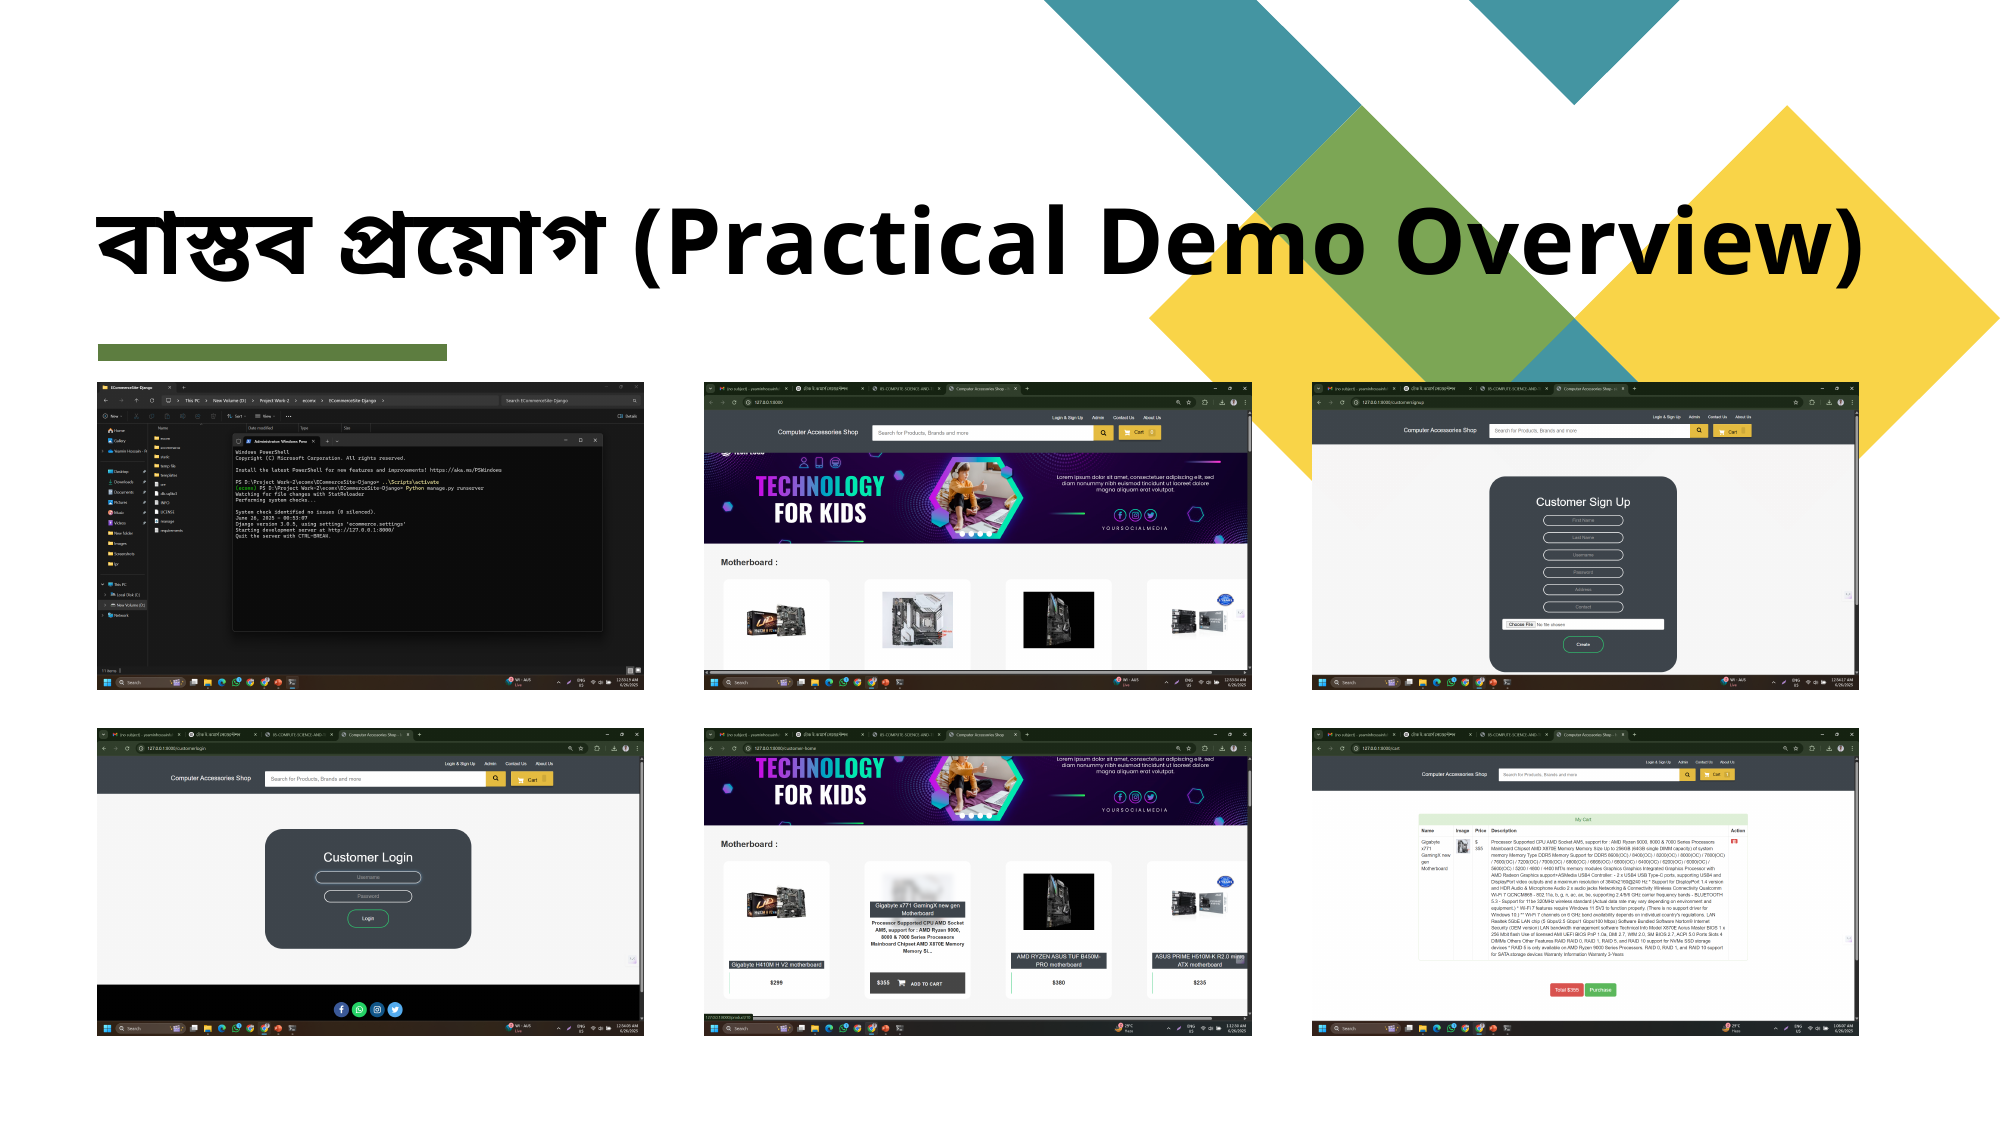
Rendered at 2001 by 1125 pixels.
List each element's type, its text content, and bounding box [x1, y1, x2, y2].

title বাস্তব প্রয়োগ (Practical Demo Overview) [97, 31, 1898, 293]
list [97, 382, 644, 690]
picture [1312, 382, 1859, 690]
picture [704, 728, 1252, 1036]
picture [704, 382, 1252, 690]
picture [97, 728, 644, 1036]
picture [1312, 728, 1859, 1036]
